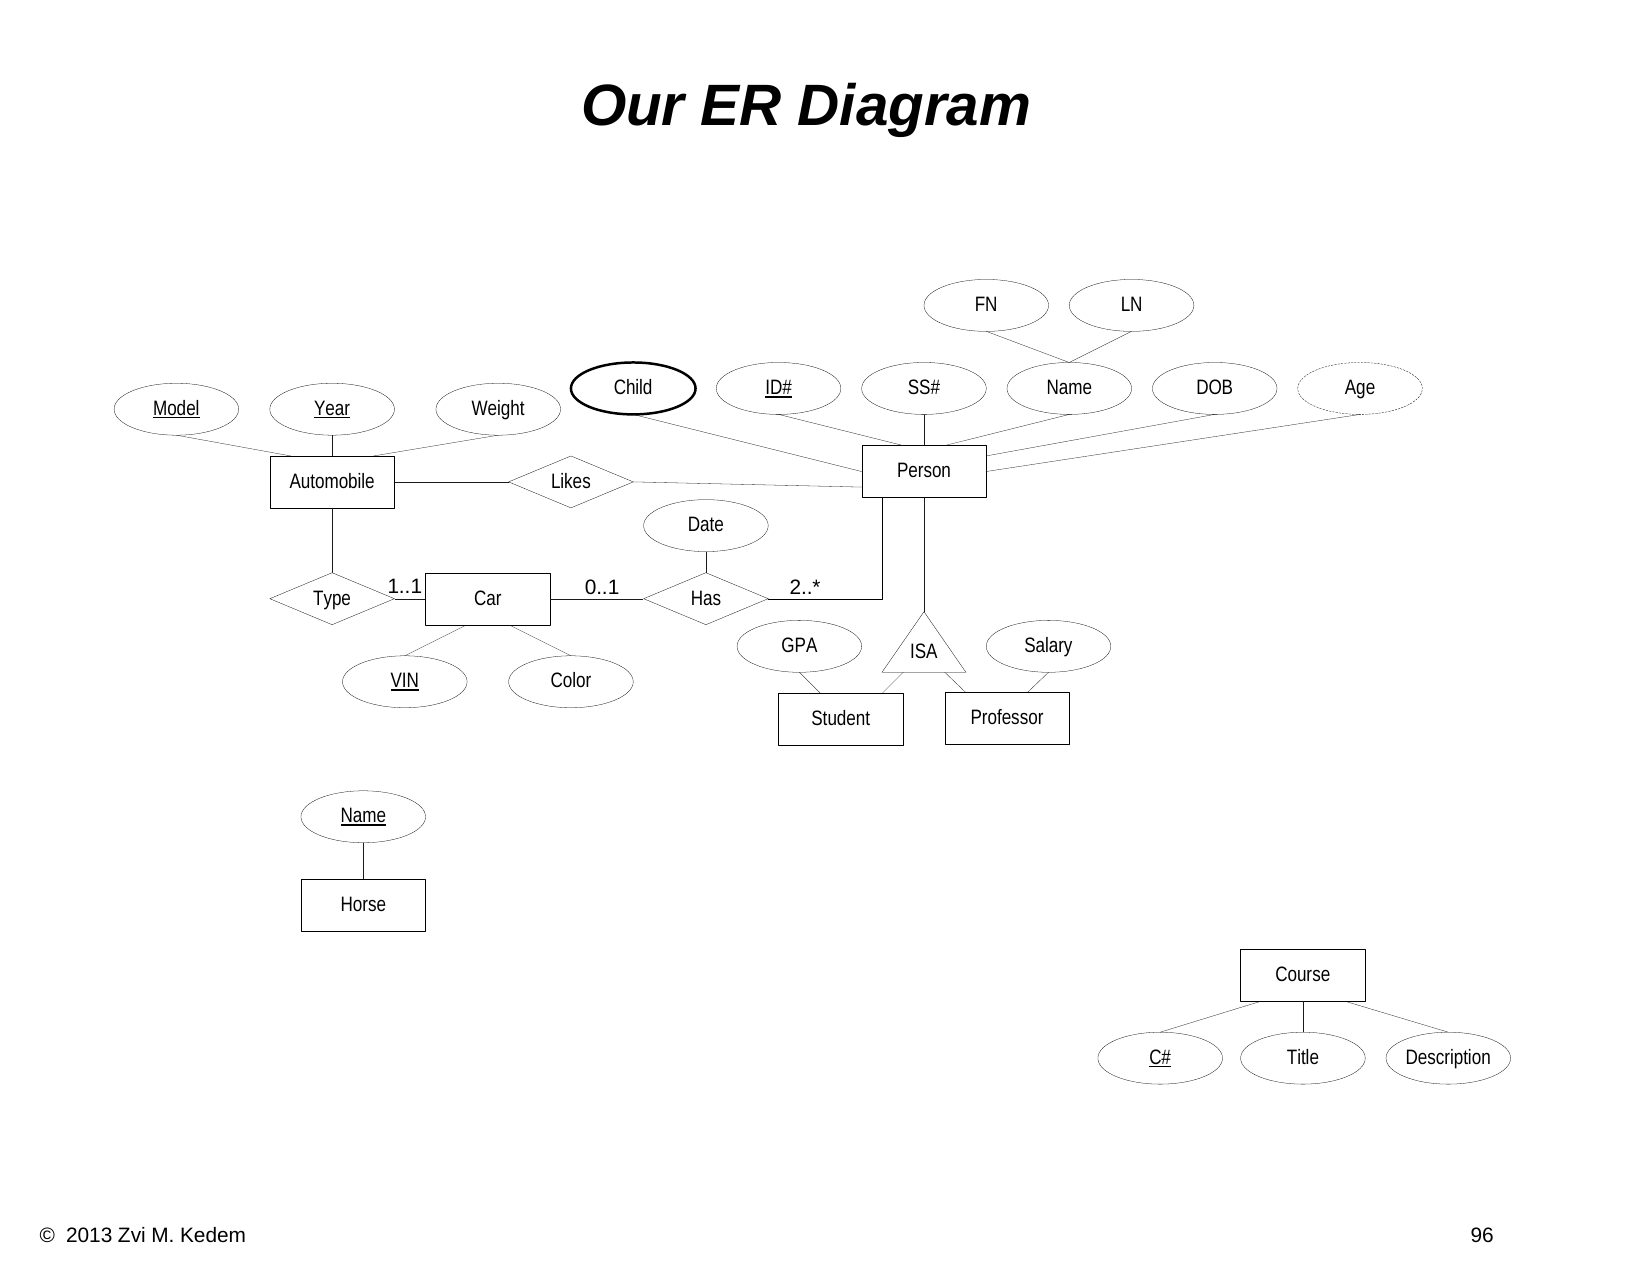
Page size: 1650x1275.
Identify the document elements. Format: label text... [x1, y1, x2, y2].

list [112, 277, 1513, 1123]
title Our ER Diagram [111, 36, 1501, 176]
